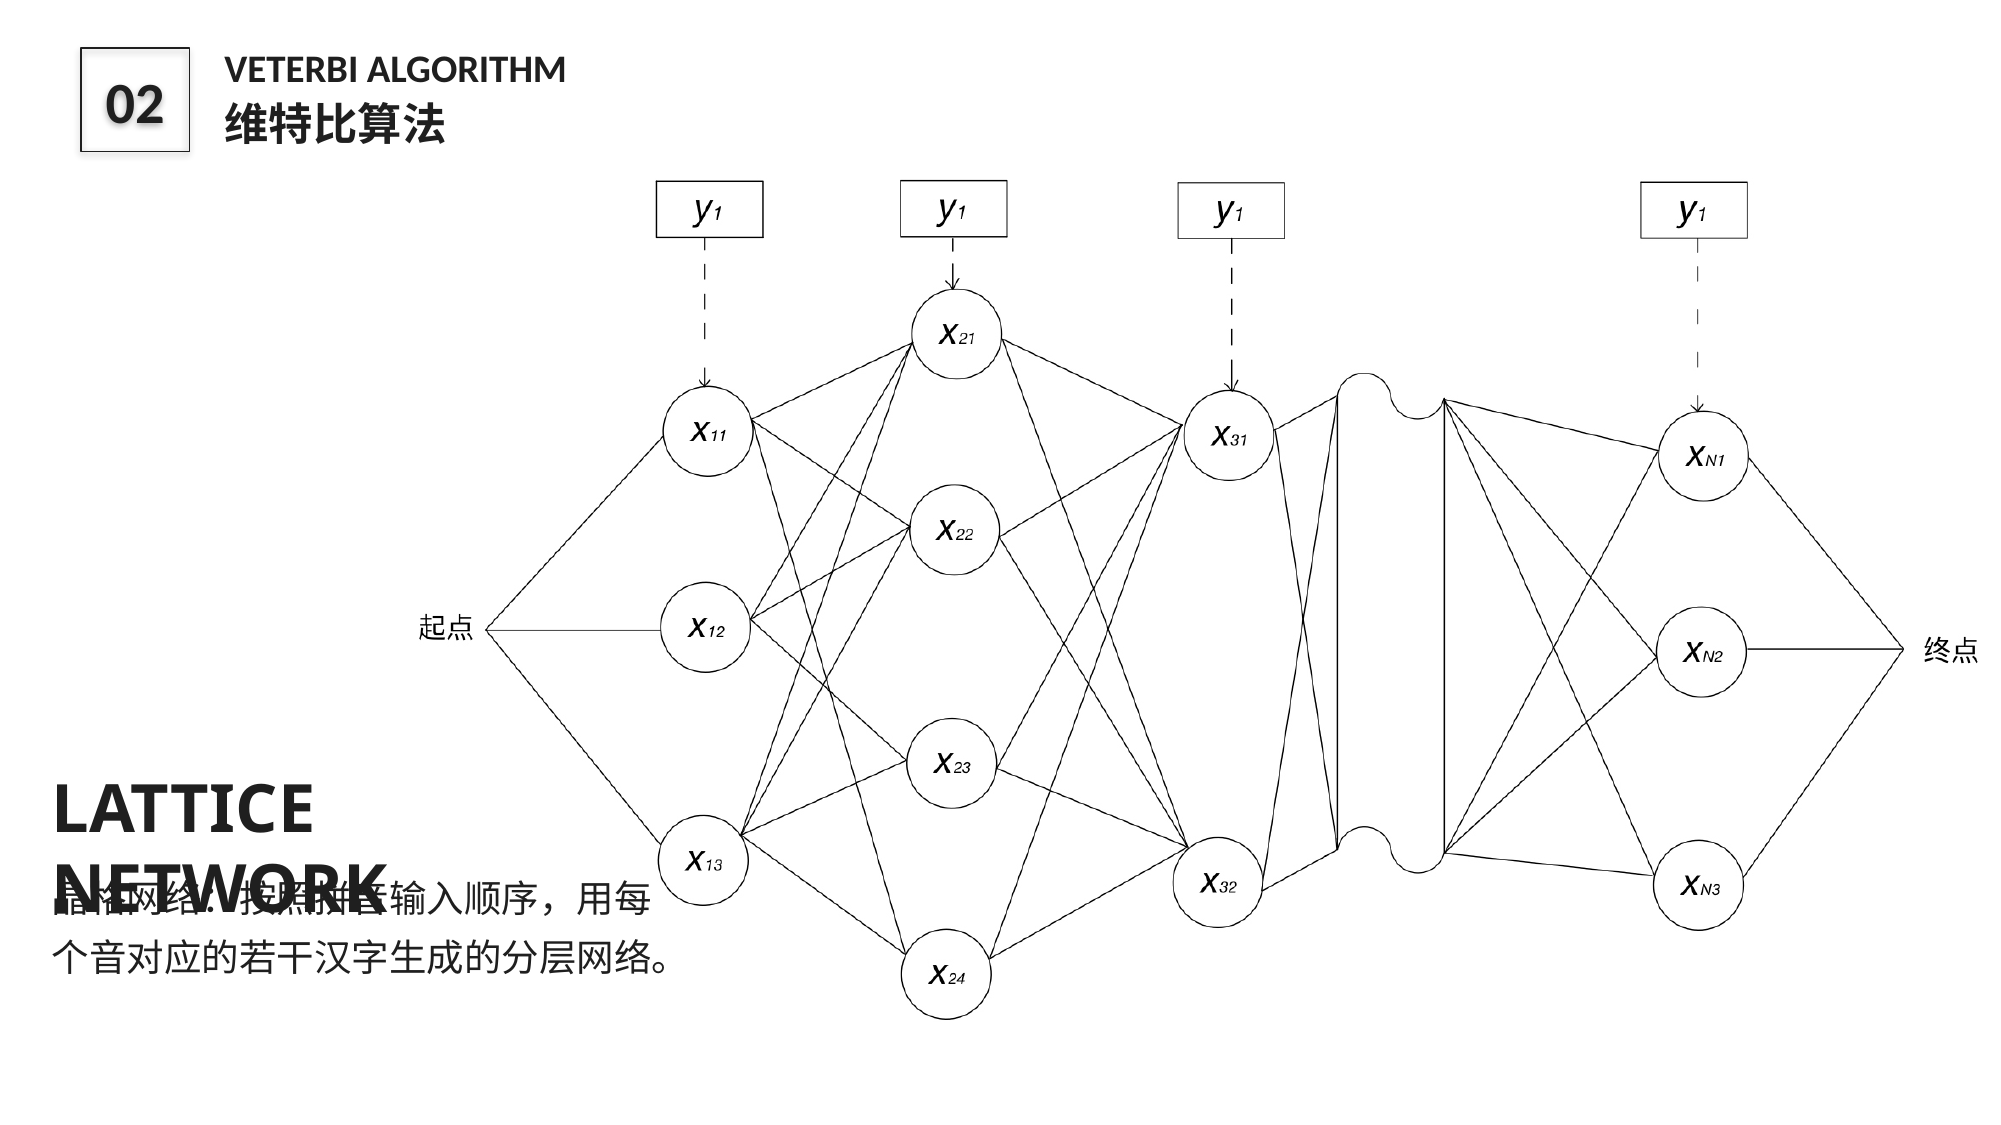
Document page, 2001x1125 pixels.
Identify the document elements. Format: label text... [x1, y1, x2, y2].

text_box LATTICE NETWORK [37, 758, 399, 933]
picture [404, 144, 1994, 1050]
text_box 晶格网络：按照拼音输入顺序，用每个音对应的若干汉字生成的分层网络。 [37, 933, 399, 986]
text_box VETERBI ALGORITHM 维特比算法 [204, 29, 677, 159]
text_box 02 [80, 47, 190, 152]
